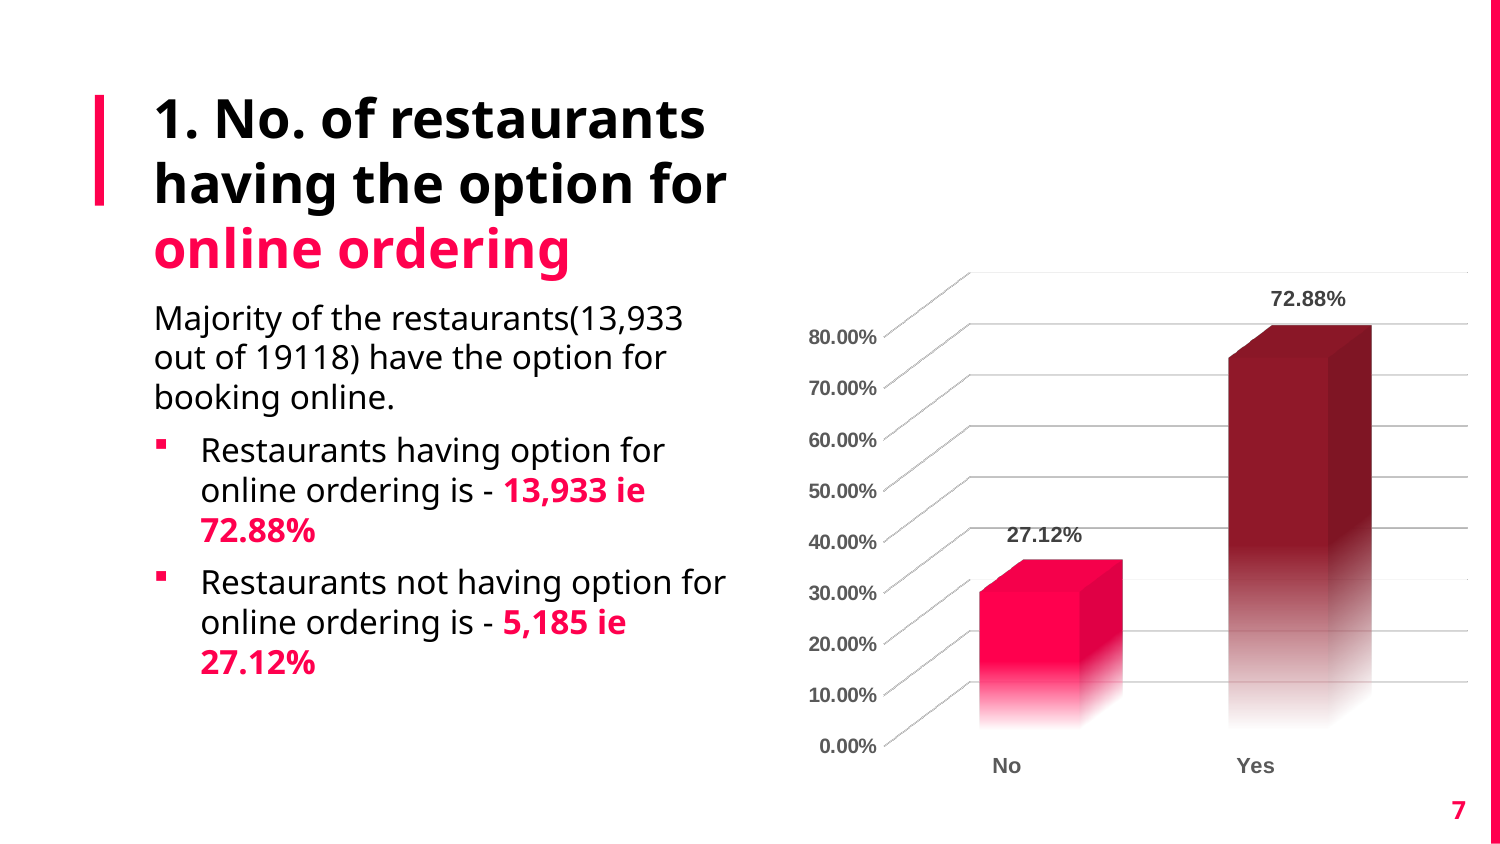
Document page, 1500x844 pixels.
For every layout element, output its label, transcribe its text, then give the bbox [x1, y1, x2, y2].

slide_number 7 [1391, 794, 1482, 844]
title 1. No. of restaurants having the option for online ordering [138, 69, 849, 210]
list Majority of the restaurants(13,933 out of 19118) have the option for booking online. Restaurants having option for online ordering is - 13,933 ie 72.88% Restaurants not having option for online ordering is - 5,185 ie 27.12% [138, 281, 750, 799]
chart [794, 261, 1482, 789]
